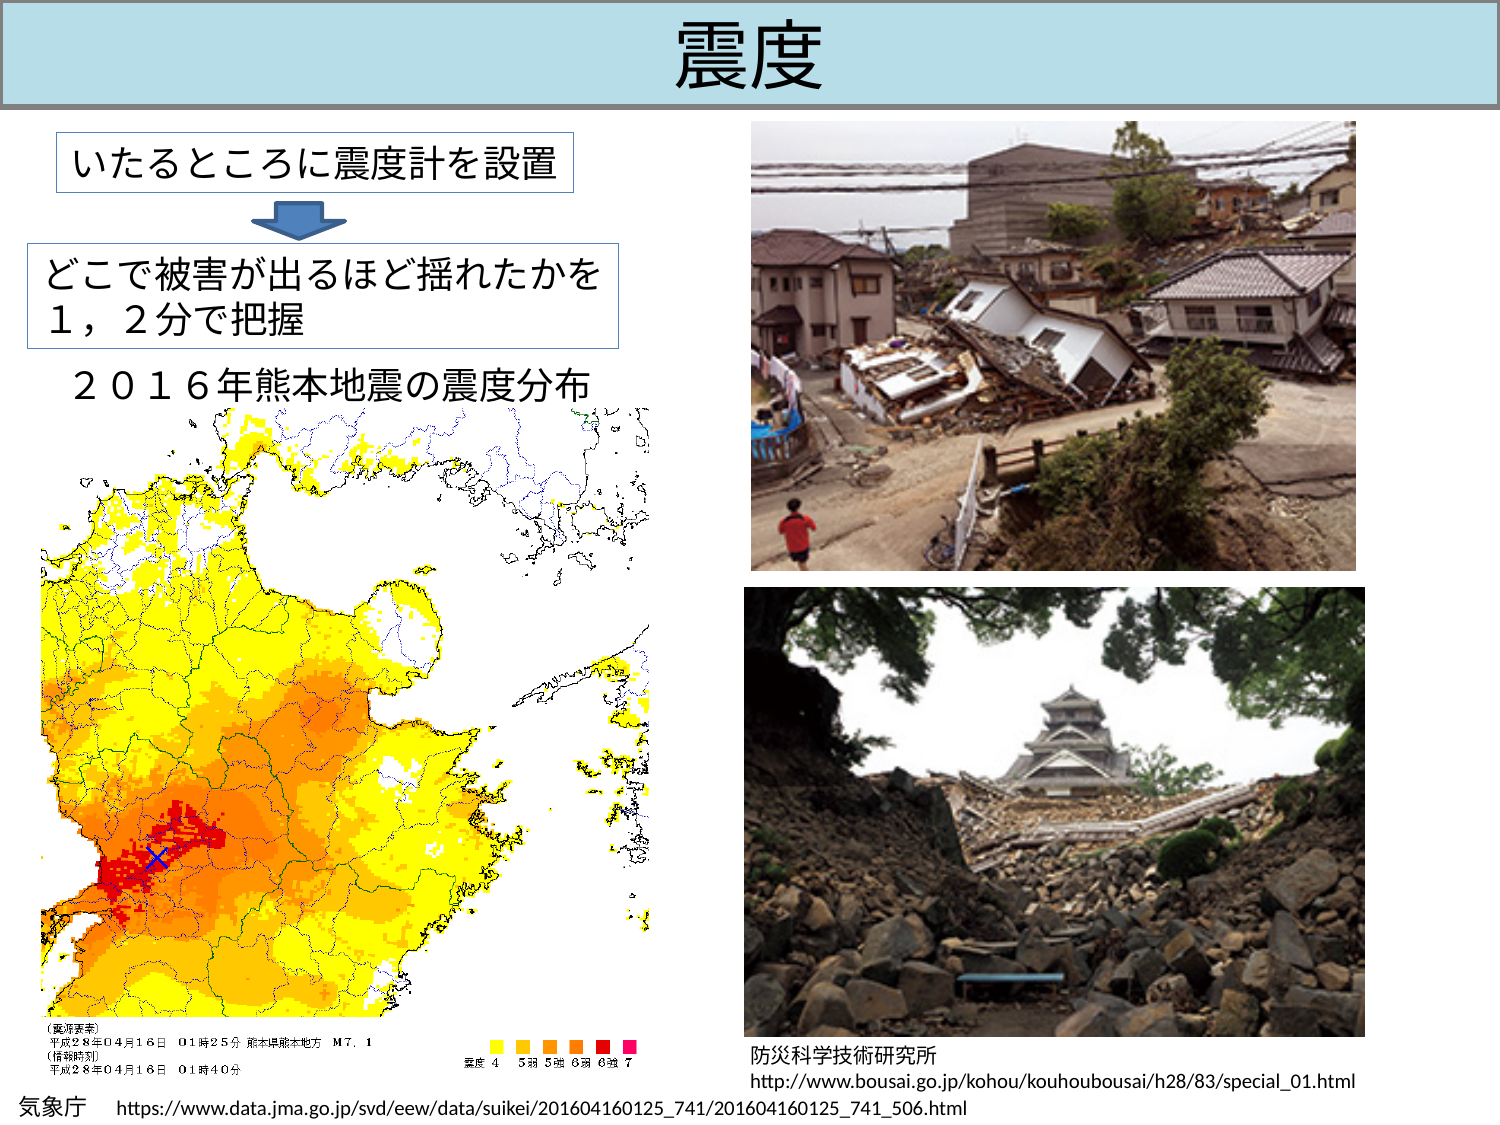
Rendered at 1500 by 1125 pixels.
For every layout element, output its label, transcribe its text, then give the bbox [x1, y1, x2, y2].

title 震度 [0, 0, 1500, 107]
picture [41, 408, 650, 1093]
text_box いたるところに震度計を設置 [56, 132, 574, 193]
text_box どこで被害が出るほど揺れたかを １，２分で把握 [27, 243, 619, 349]
text_box [250, 201, 348, 241]
text_box 気象庁 https://www.data.jma.go.jp/svd/eew/data/suikei/201604160125_741/201604160125_741_506.html [4, 1085, 983, 1125]
picture [750, 121, 1356, 572]
picture [744, 587, 1365, 1037]
text_box 防災科学技術研究所 http://www.bousai.go.jp/kohou/kouhoubousai/h28/83/special_01.html [735, 1034, 1372, 1100]
text_box ２０１６年熊本地震の震度分布 [52, 354, 607, 407]
